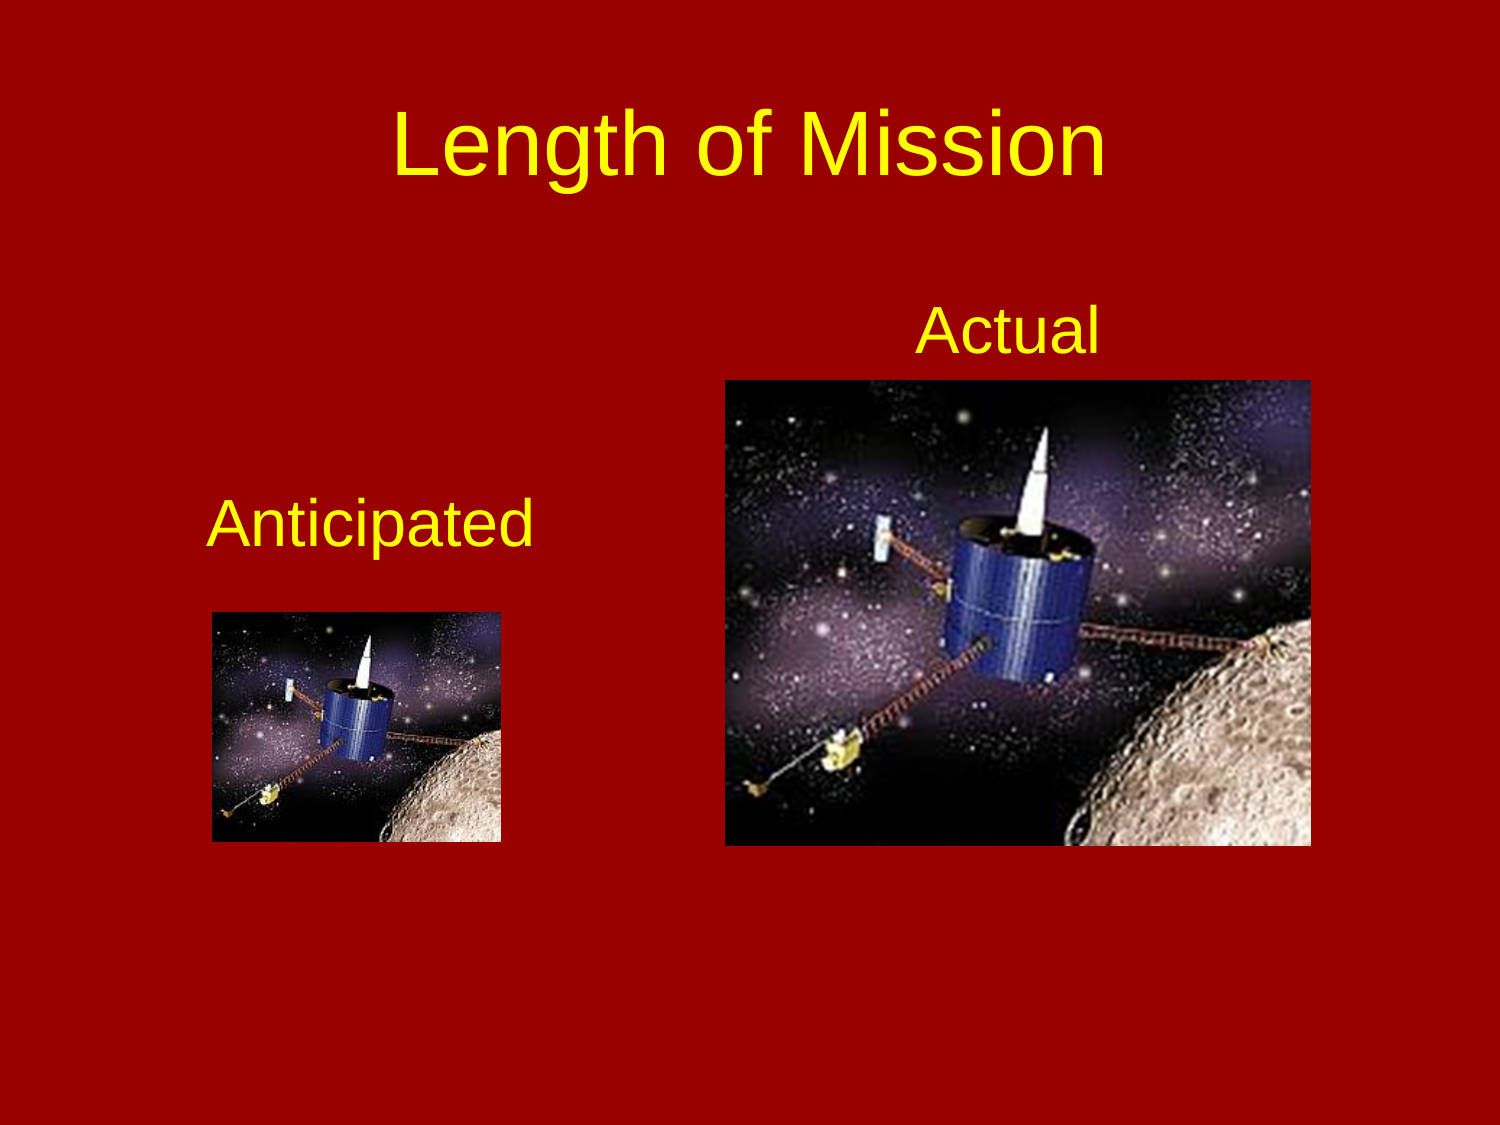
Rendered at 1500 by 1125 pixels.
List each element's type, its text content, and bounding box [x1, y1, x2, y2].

picture [724, 379, 1311, 847]
text_box Actual [901, 279, 1117, 375]
text_box Anticipated [191, 472, 551, 567]
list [211, 612, 501, 843]
title Length of Mission [75, 45, 1425, 233]
